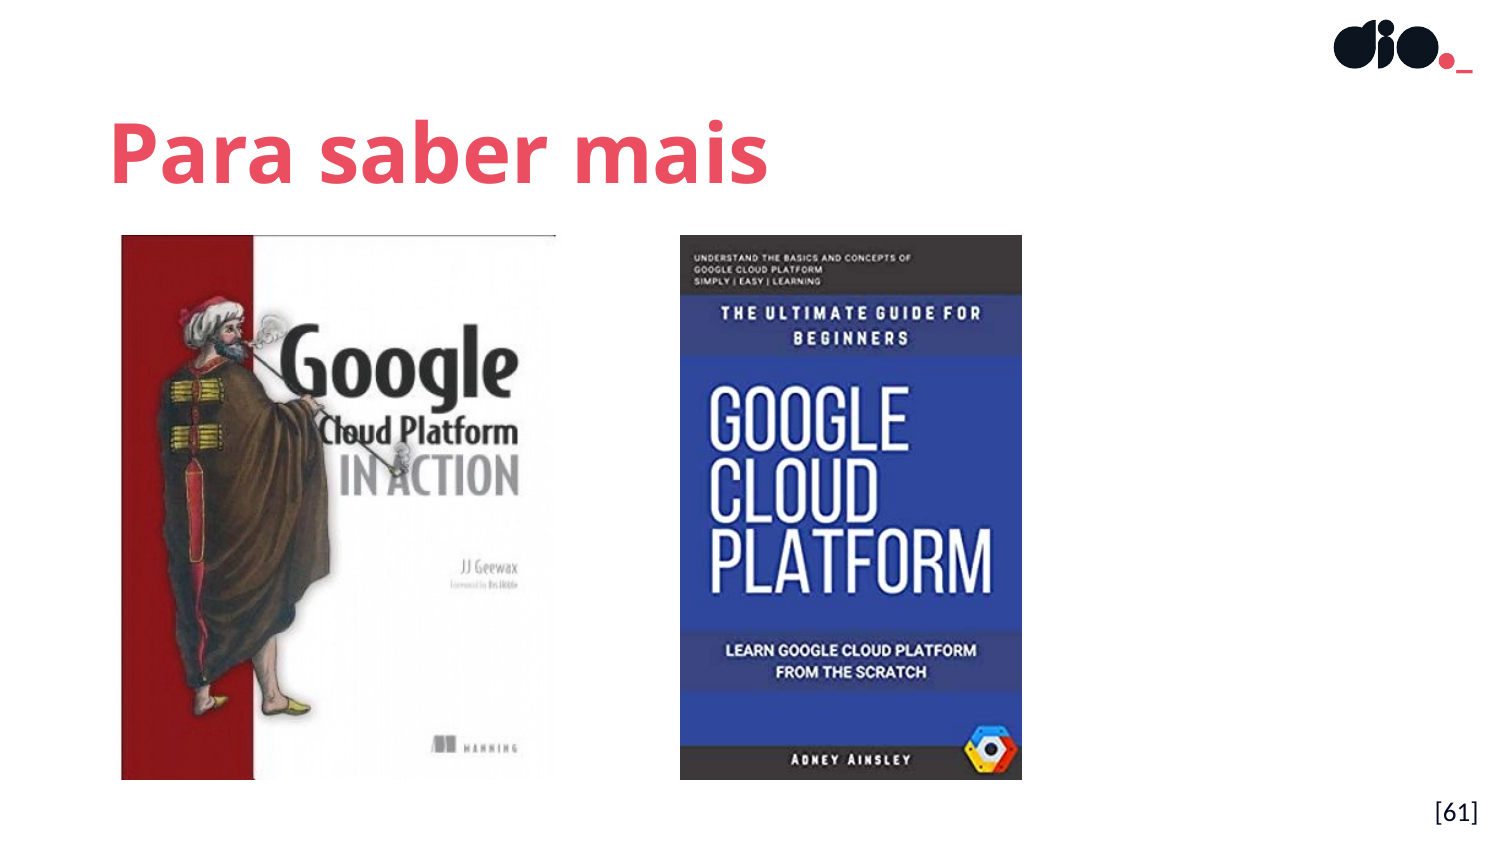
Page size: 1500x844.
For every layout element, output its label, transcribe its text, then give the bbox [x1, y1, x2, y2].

picture [1333, 19, 1473, 74]
text_box Para saber mais [92, 73, 1408, 213]
slide_number [61] [1403, 779, 1494, 844]
picture [65, 235, 611, 780]
picture [680, 235, 1022, 780]
